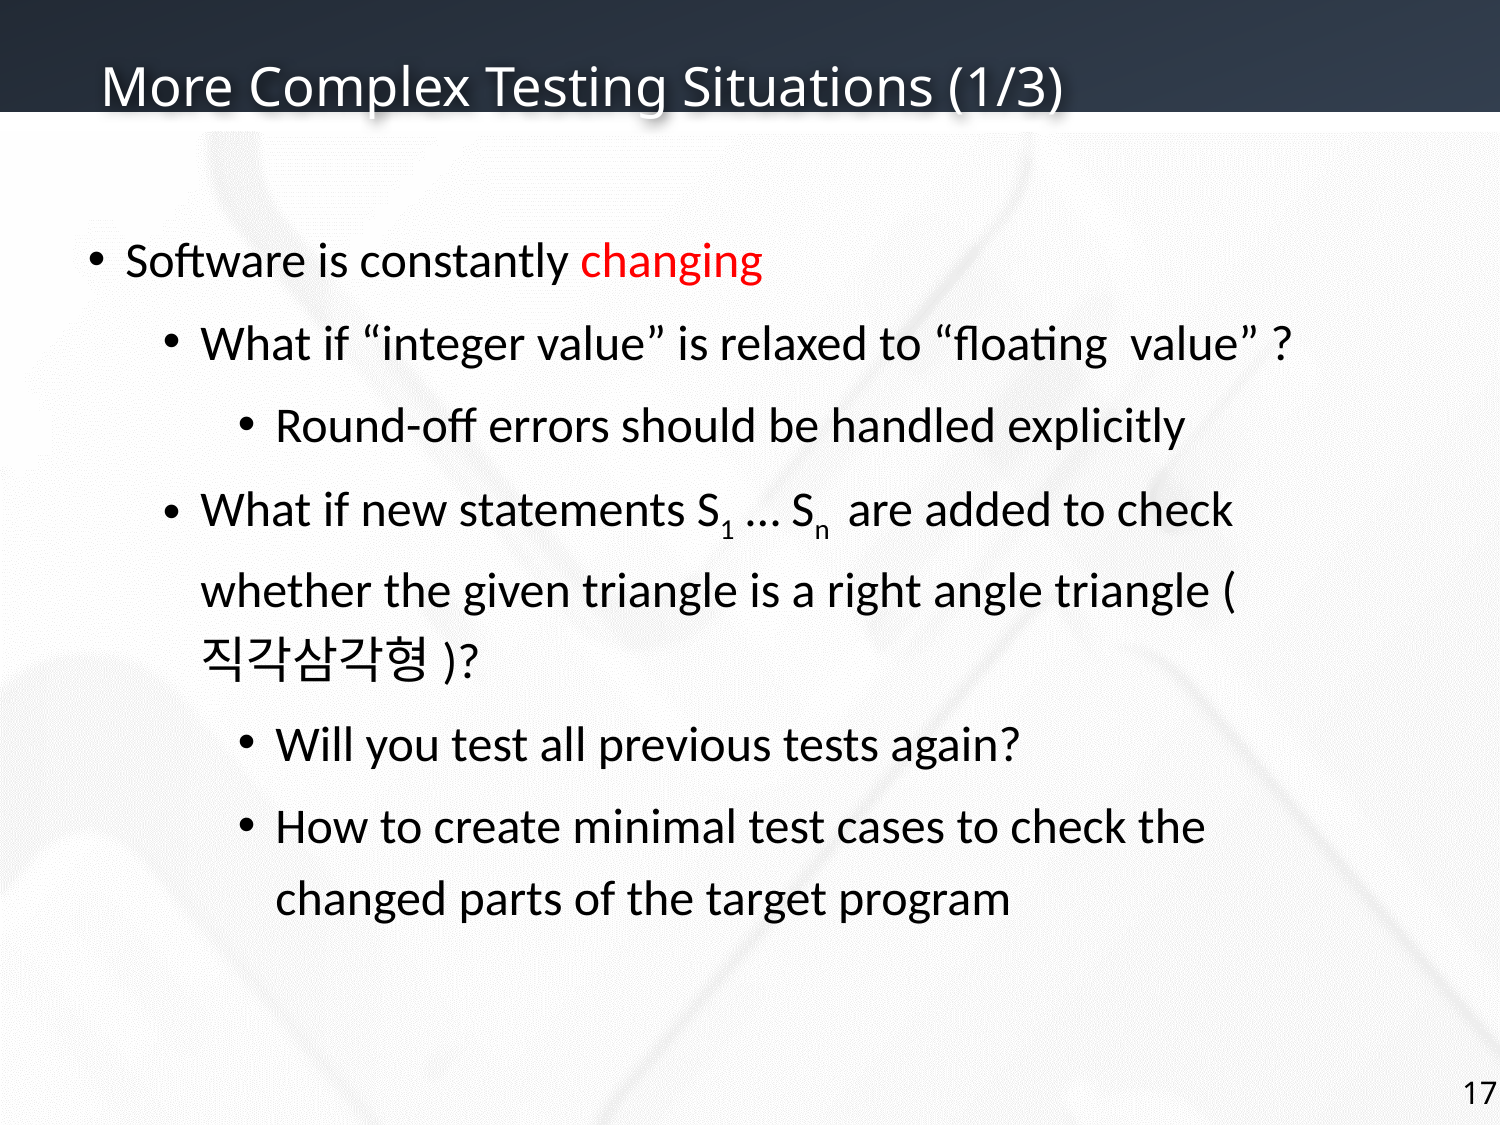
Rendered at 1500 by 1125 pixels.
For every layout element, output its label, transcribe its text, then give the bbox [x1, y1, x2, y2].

list Software is constantly changing What if “integer value” is relaxed to “floating value” ? Round-off errors should be handled explicitly What if new statements S1 … Sn are added to check whether the given triangle is a right angle triangle (직각삼각형)? Will you test all previous tests again? How to create minimal test cases to check the changed parts of the target program [72, 208, 1397, 1014]
title More Complex Testing Situations (1/3) [85, 45, 1285, 132]
picture [0, 131, 1500, 1125]
